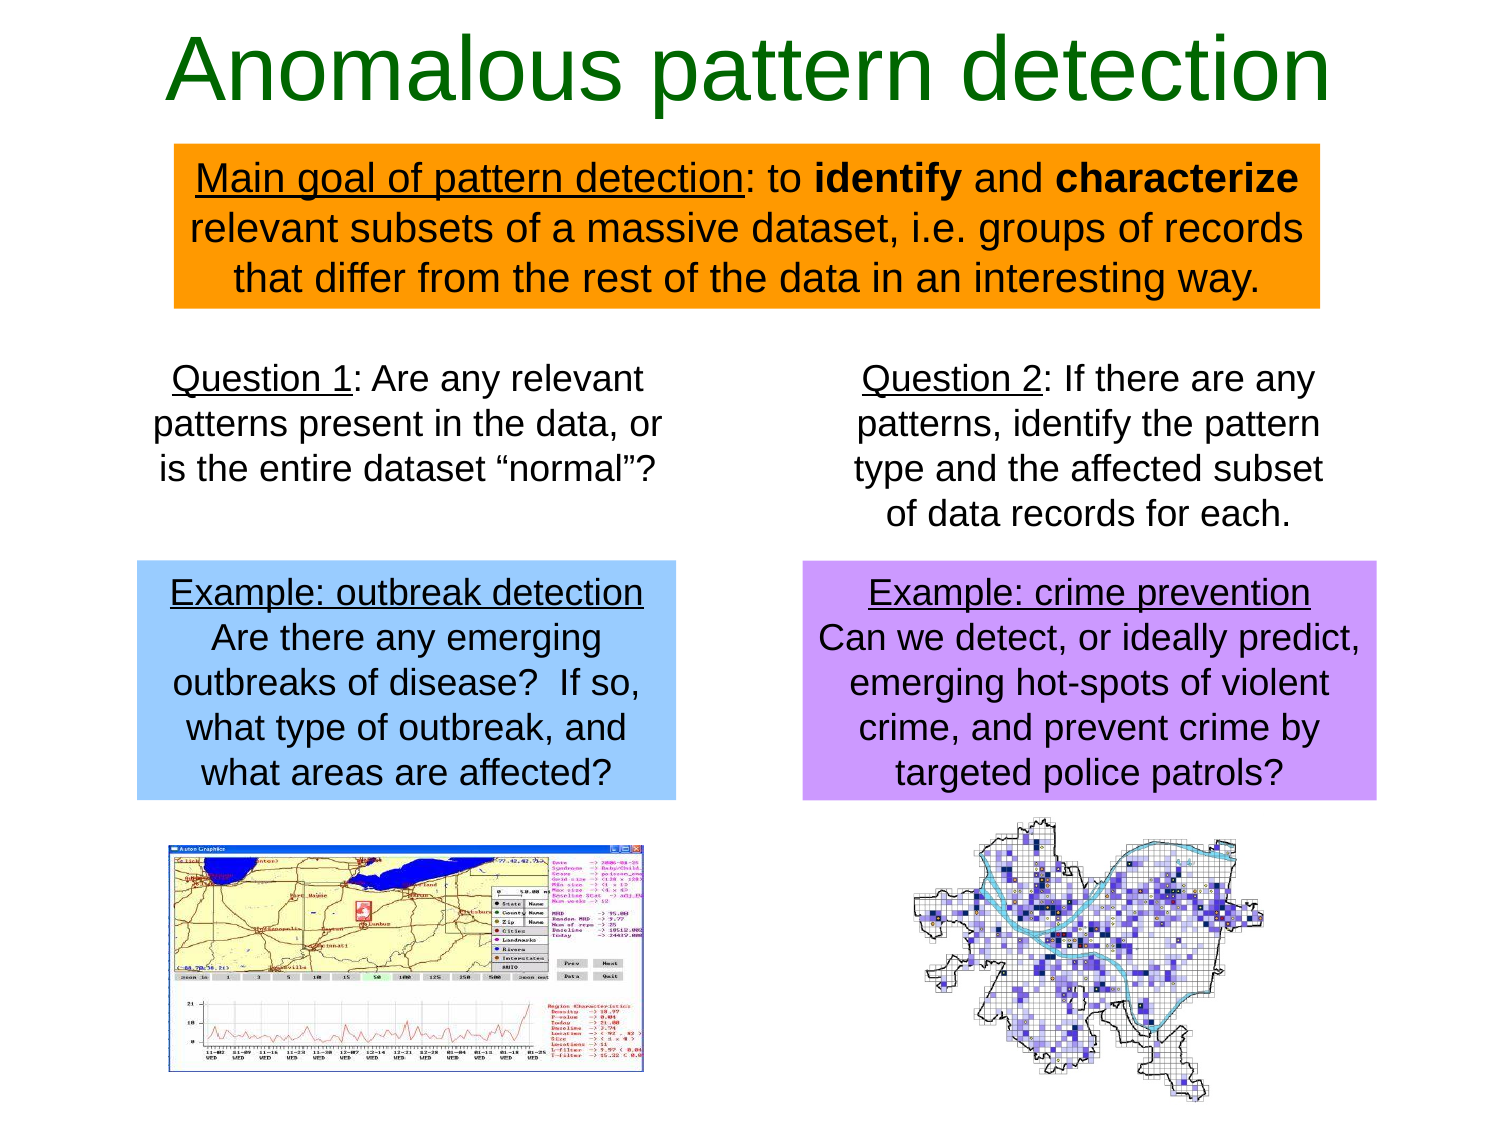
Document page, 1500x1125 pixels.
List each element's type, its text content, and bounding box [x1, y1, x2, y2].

picture [168, 845, 645, 1072]
picture [913, 812, 1265, 1105]
text_box Question 2: If there are any patterns, identify the pattern type and the affected subset of data records for each. [821, 347, 1357, 542]
text_box Main goal of pattern detection: to identify and characterize relevant subsets of a massive dataset, i.e. groups of records that differ from the rest of the data in an interesting way. [173, 143, 1321, 309]
text_box Example: crime prevention Can we detect, or ideally predict, emerging hot-spots of violent crime, and prevent crime by targeted police patrols? [802, 560, 1377, 801]
text_box Anomalous pattern detection [74, 12, 1425, 127]
text_box Example: outbreak detection Are there any emerging outbreaks of disease? If so, what type of outbreak, and what areas are affected? [137, 560, 677, 801]
text_box Question 1: Are any relevant patterns present in the data, or is the entire dataset “normal”? [129, 347, 687, 497]
